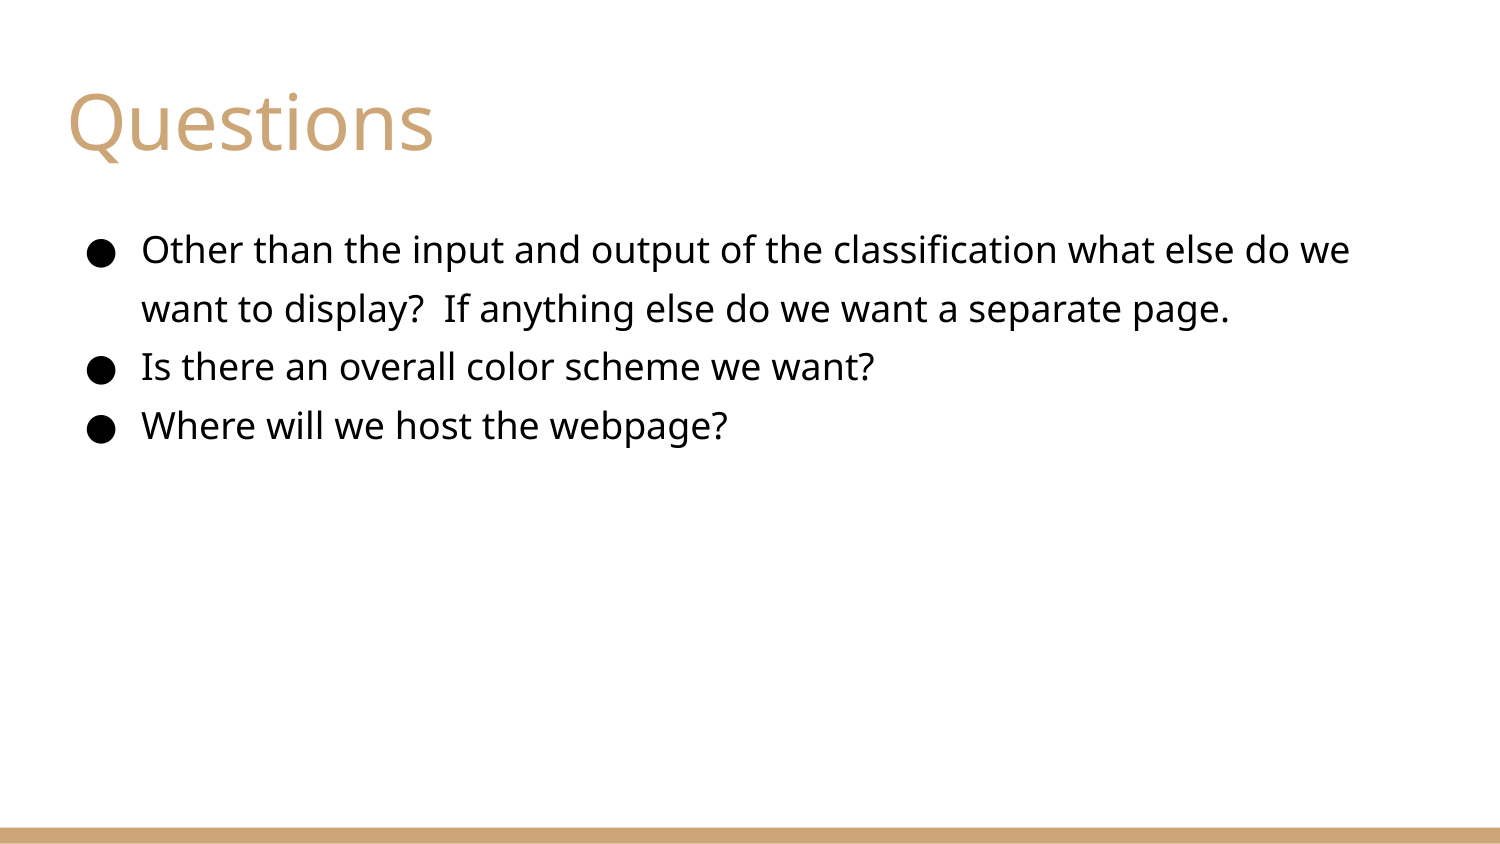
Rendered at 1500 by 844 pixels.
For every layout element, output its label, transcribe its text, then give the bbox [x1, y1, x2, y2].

list Other than the input and output of the classification what else do we want to display? If anything else do we want a separate page. Is there an overall color scheme we want? Where will we host the webpage? [51, 200, 1449, 752]
title Questions [51, 51, 1449, 189]
